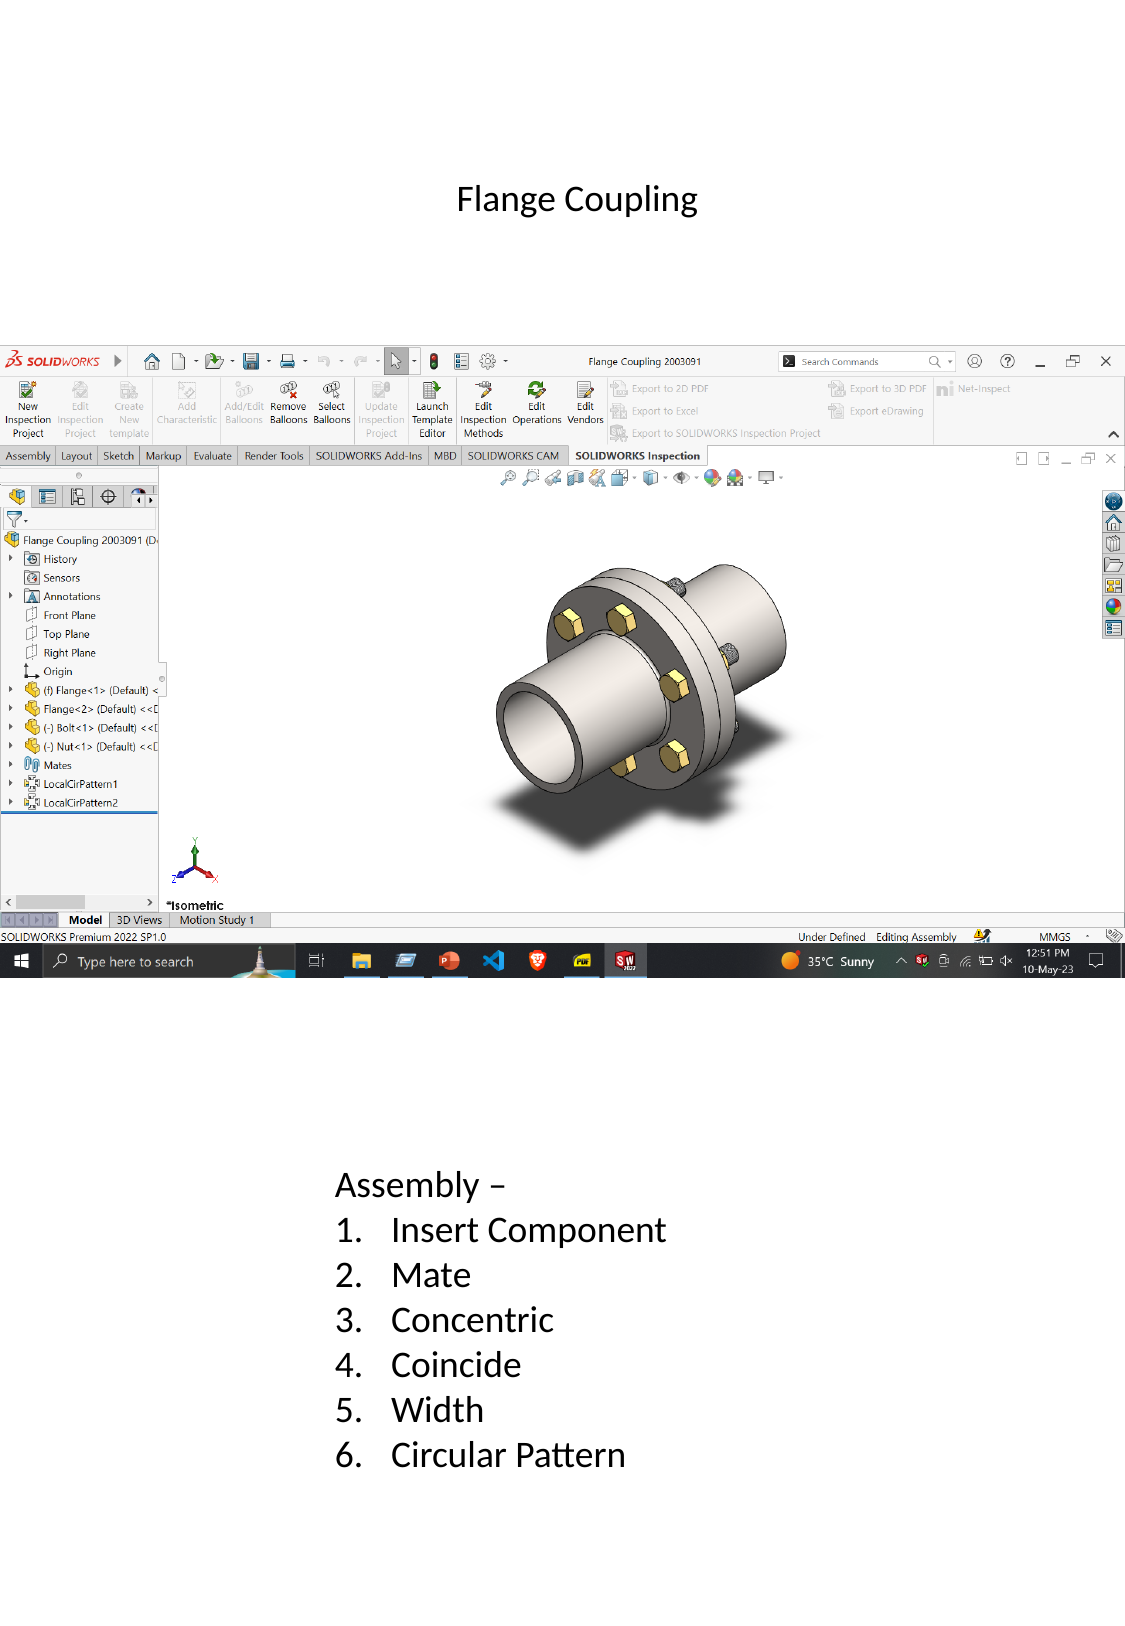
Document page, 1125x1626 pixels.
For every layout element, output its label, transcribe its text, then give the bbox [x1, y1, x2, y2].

text_box Flange Coupling [441, 166, 714, 227]
picture [0, 344, 1125, 978]
text_box Assembly – Insert Component Mate Concentric Coincide Width Circular Pattern [320, 1152, 683, 1483]
